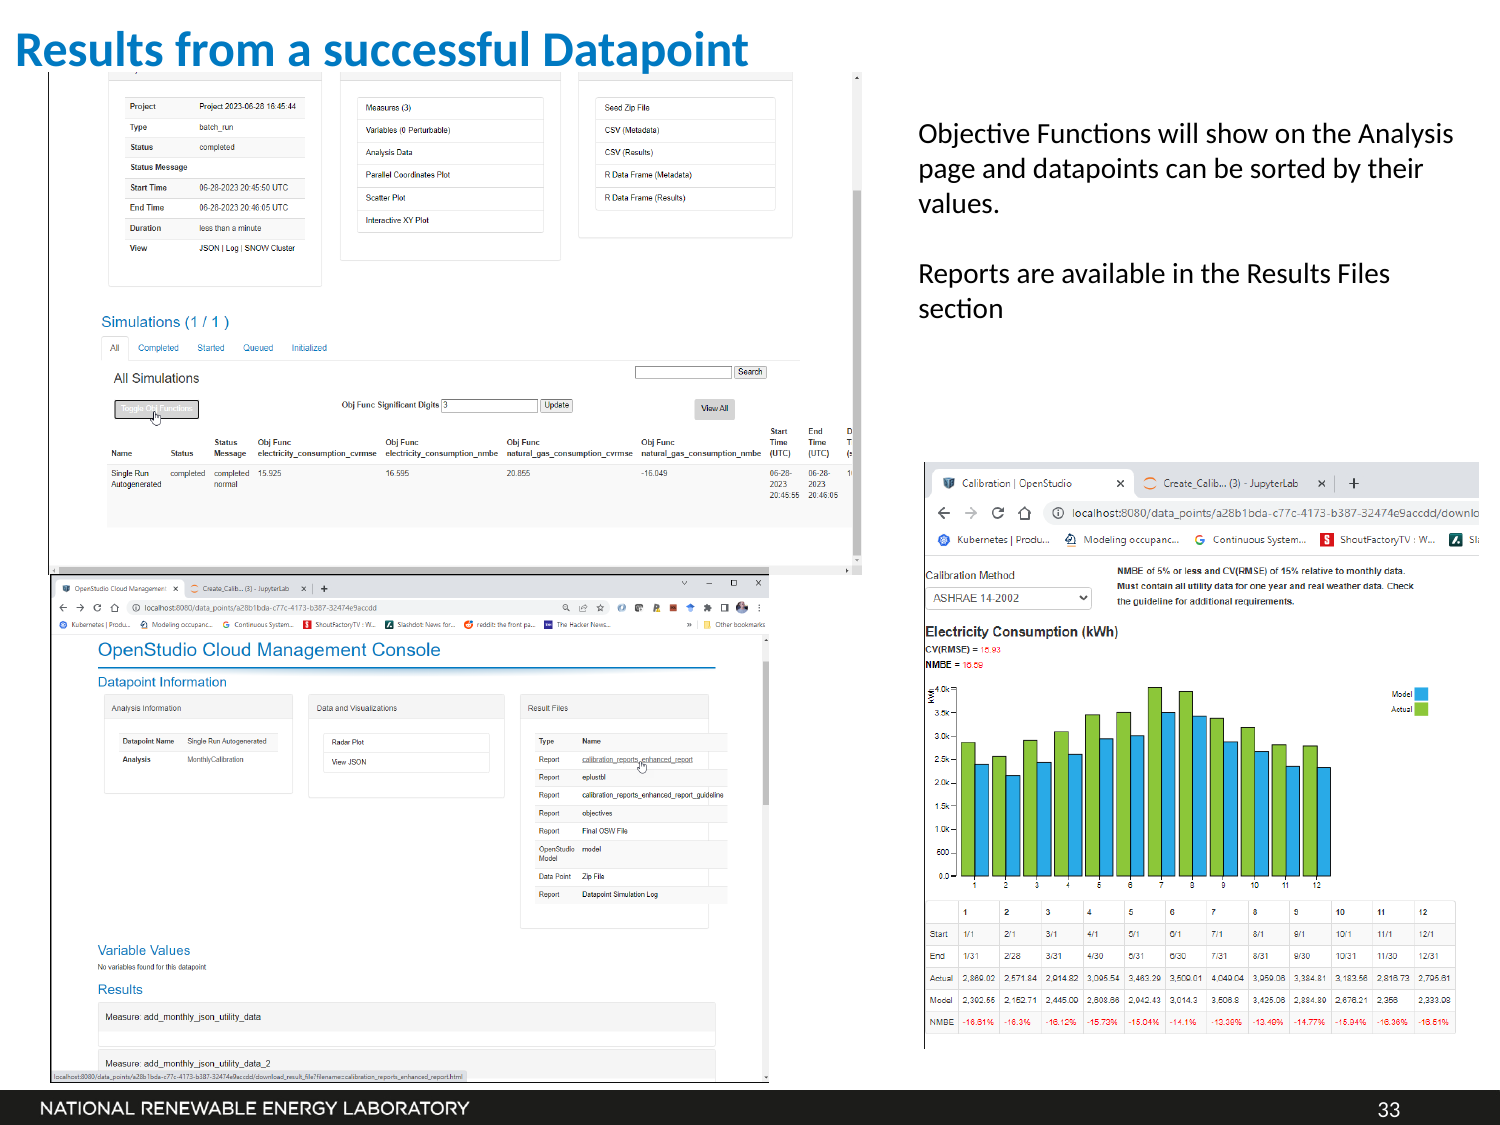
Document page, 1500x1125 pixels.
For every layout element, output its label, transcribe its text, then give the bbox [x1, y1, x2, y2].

picture [48, 72, 862, 1083]
text_box Results from a successful Datapoint [0, 0, 1488, 93]
picture [924, 462, 1479, 1049]
picture [0, 1090, 1500, 1125]
text_box Objective Functions will show on the Analysis page and datapoints can be sorted by their values. Reports are available in the Results Files section [903, 106, 1479, 332]
